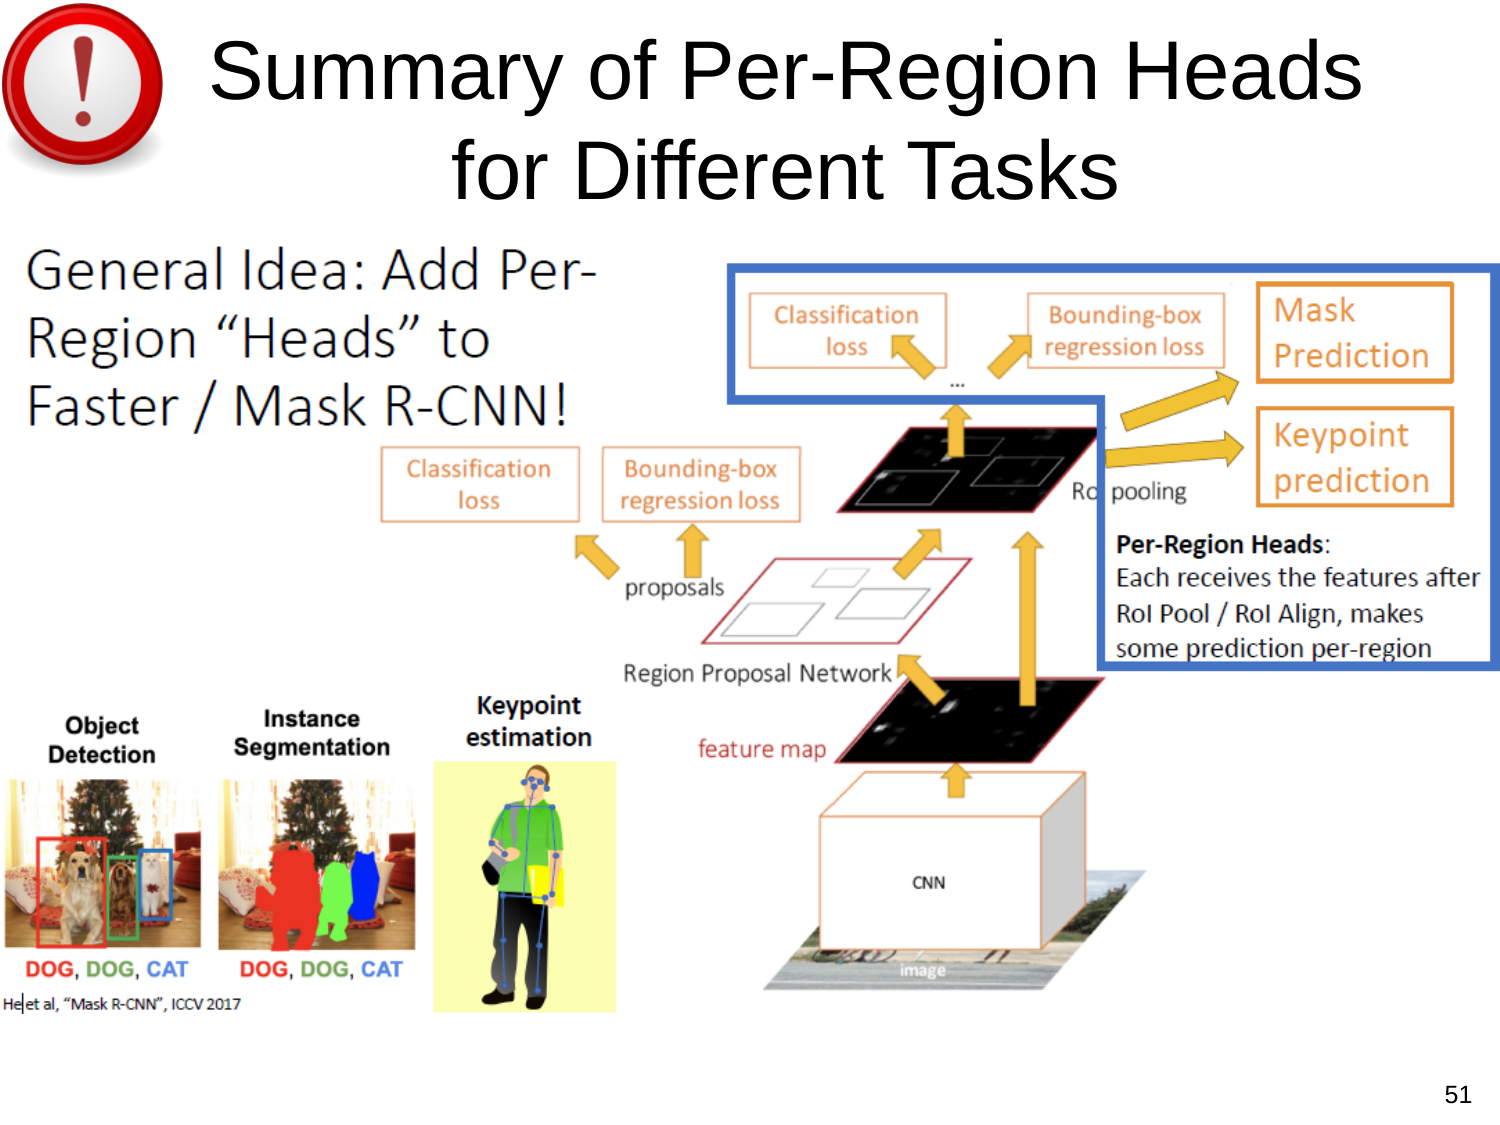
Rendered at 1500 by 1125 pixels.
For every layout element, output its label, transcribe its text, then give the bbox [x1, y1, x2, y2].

slide_number 51 [1137, 1070, 1488, 1112]
picture [0, 244, 1500, 1014]
picture [0, 0, 176, 185]
title Summary of Per-Region Heads for Different Tasks [179, 44, 1426, 188]
